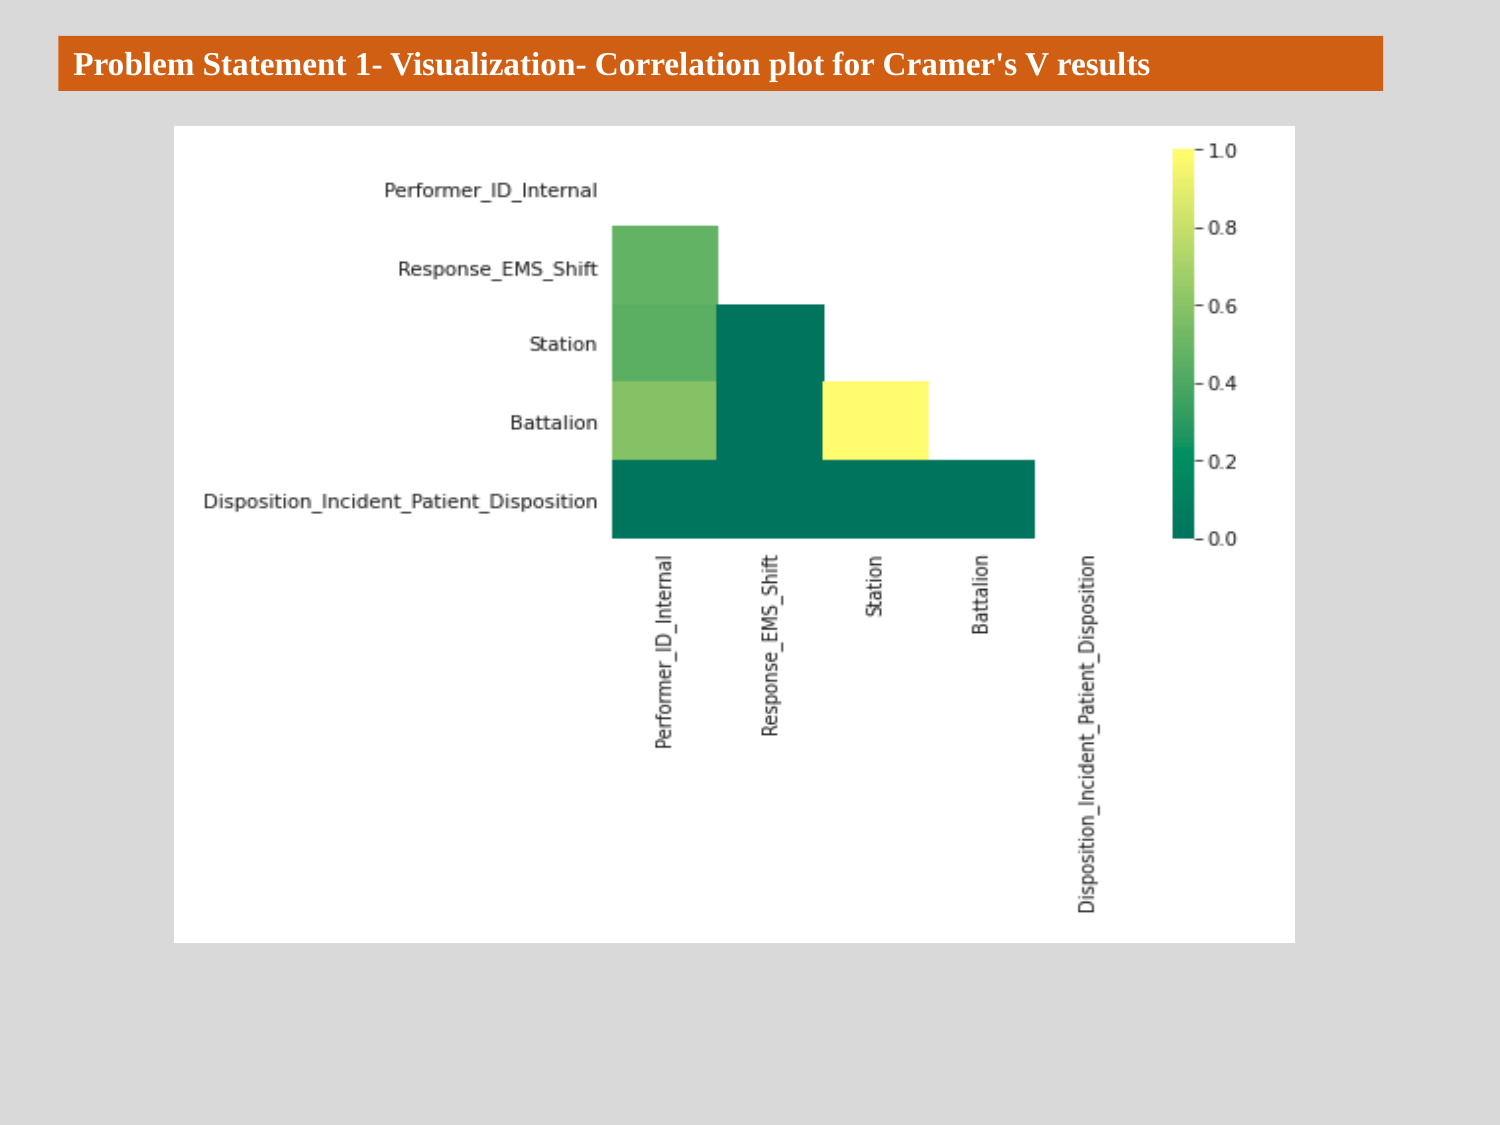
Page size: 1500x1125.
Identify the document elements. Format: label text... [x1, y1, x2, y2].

picture [174, 126, 1295, 943]
text_box Problem Statement 1- Visualization- Correlation plot for Cramer's V results [58, 35, 1384, 91]
